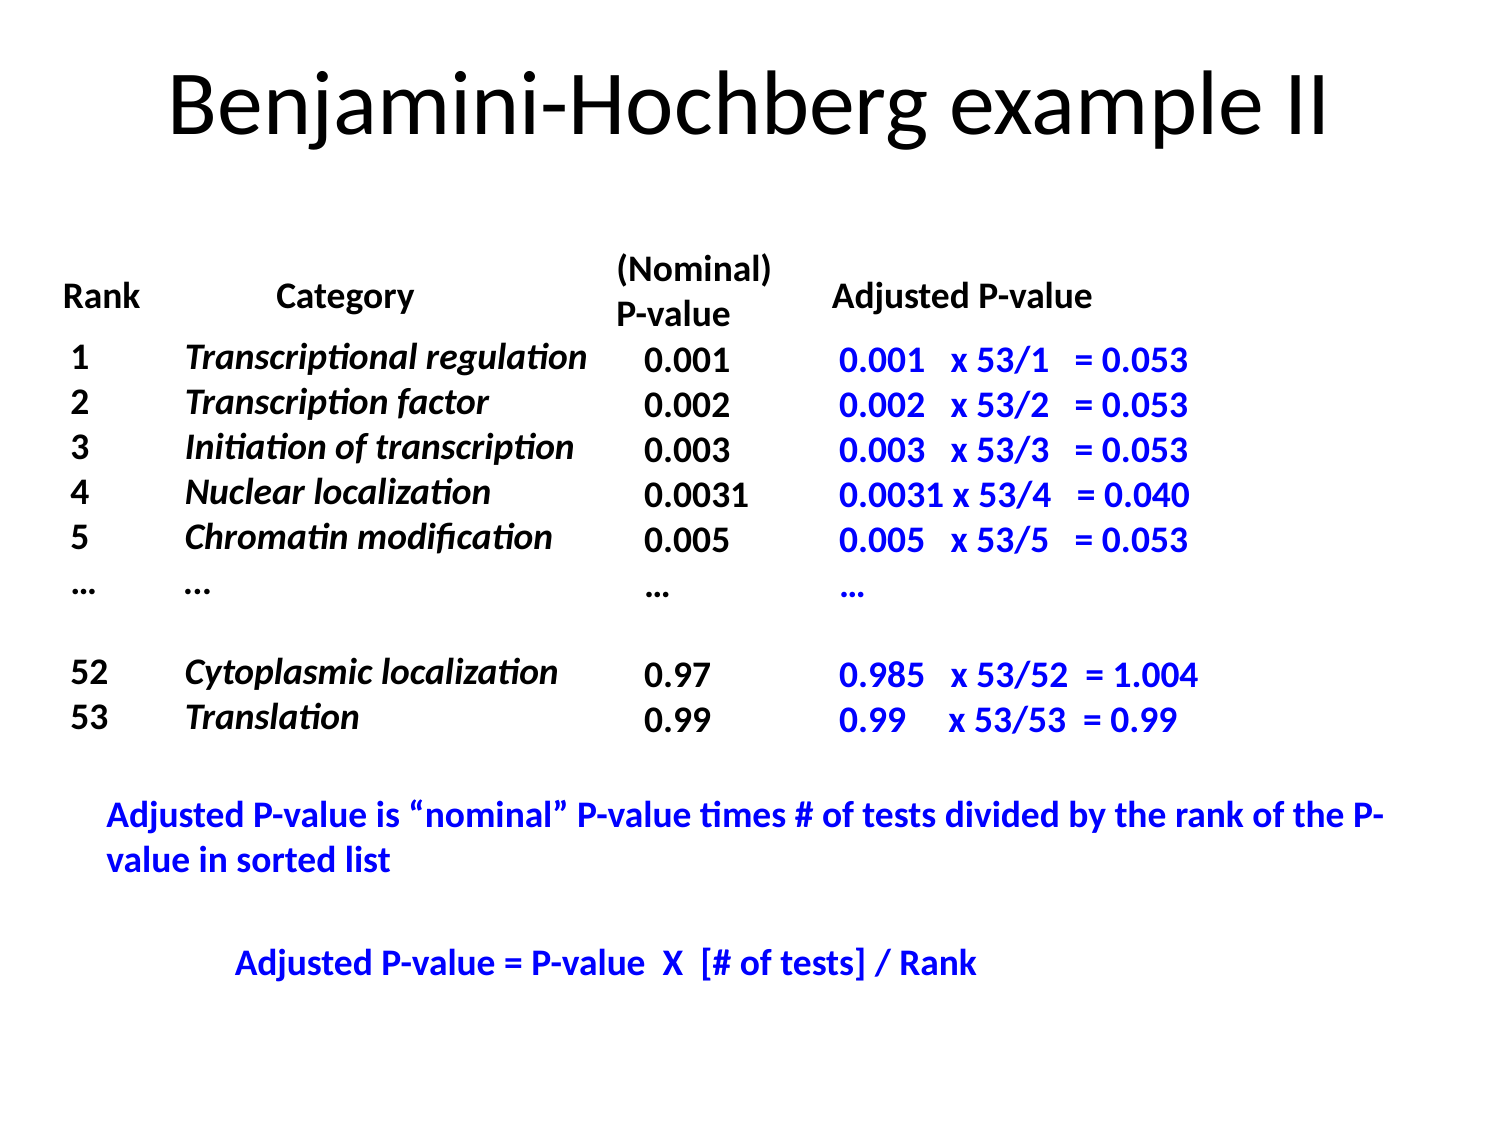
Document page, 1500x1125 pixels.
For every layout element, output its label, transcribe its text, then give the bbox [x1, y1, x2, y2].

text_box 0.001 0.002 0.003 0.0031 0.005 … 0.97 0.99 [629, 328, 904, 793]
text_box 1 2 3 4 5 … 52 53 [55, 324, 162, 790]
title Benjamini-Hochberg example II [75, 45, 1425, 150]
text_box Adjusted P-value = P-value X [# of tests] / Rank [219, 930, 993, 991]
text_box 0.001 x 53/1 = 0.053 0.002 x 53/2 = 0.053 0.003 x 53/3 = 0.053 0.0031 x 53/4 = 0.040 0.005 x 53/5 = 0.053 … 0.985 x 53/52 = 1.004 0.99 x 53/53 = 0.99 [904, 328, 1252, 782]
text_box Adjusted P-value is “nominal” P-value times # of tests divided by the rank of the P-value in sorted list [91, 782, 1447, 887]
text_box Rank [48, 263, 156, 324]
text_box Transcriptional regulation Transcription factor Initiation of transcription Nuclear localization Chromatin modification … Cytoplasmic localization Translation [170, 324, 618, 782]
text_box Category [261, 263, 430, 324]
text_box (Nominal) P-value [601, 236, 788, 342]
text_box Adjusted P-value [817, 263, 1108, 324]
